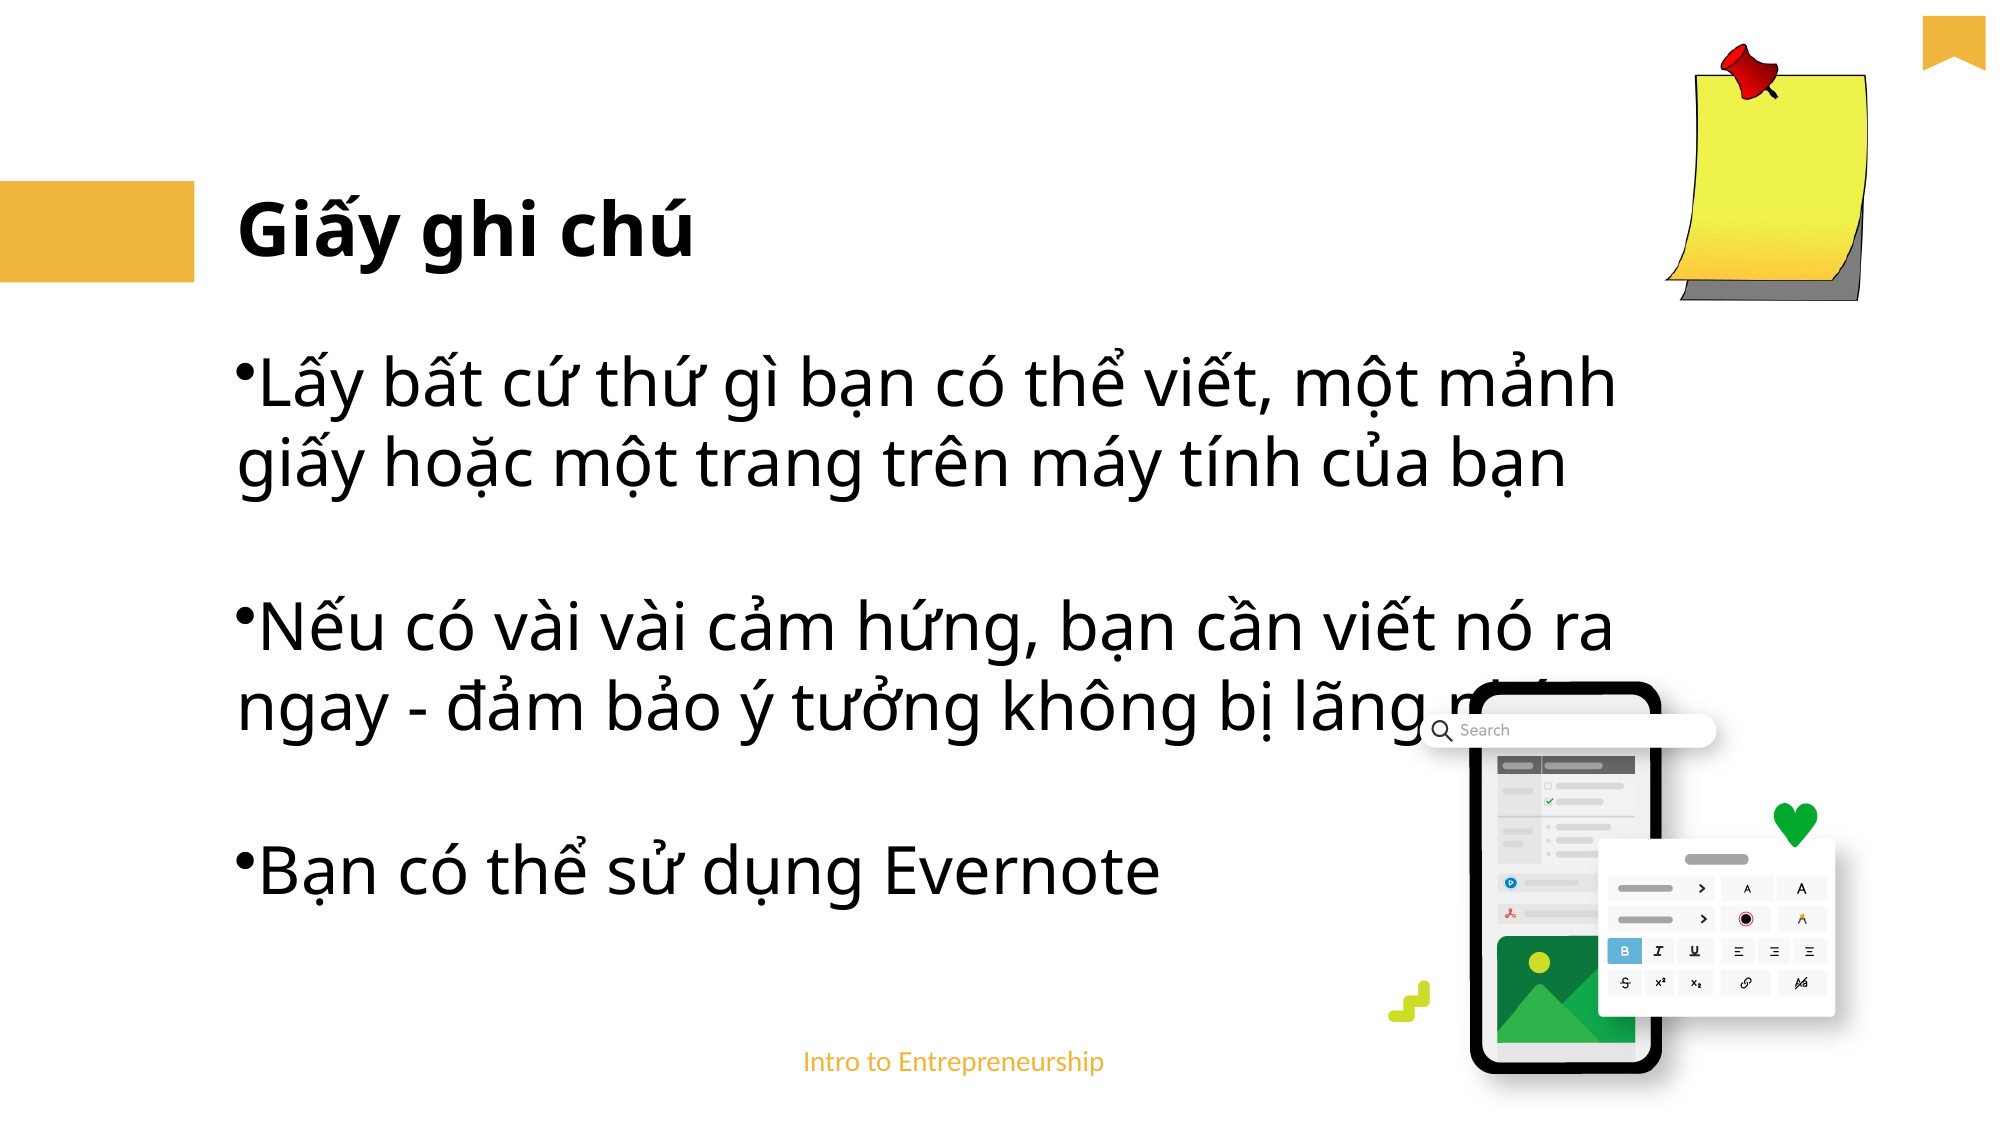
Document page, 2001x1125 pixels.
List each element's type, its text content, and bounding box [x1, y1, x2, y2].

picture [1664, 43, 1868, 301]
text_box Intro to Entrepreneurship [788, 1034, 1248, 1085]
text_box Giấy ghi chú [234, 190, 1639, 273]
text_box [1922, 15, 1986, 71]
text_box [0, 181, 195, 283]
text_box Lấy bất cứ thứ gì bạn có thể viết, một mảnh giấy hoặc một trang trên máy tính của bạn Nếu có vài vài cảm hứng, bạn cần viết nó ra ngay - đảm bảo ý tưởng không bị lãng phí Bạn có thể sử dụng Evernote [234, 337, 1809, 909]
picture [1248, 652, 1923, 1110]
